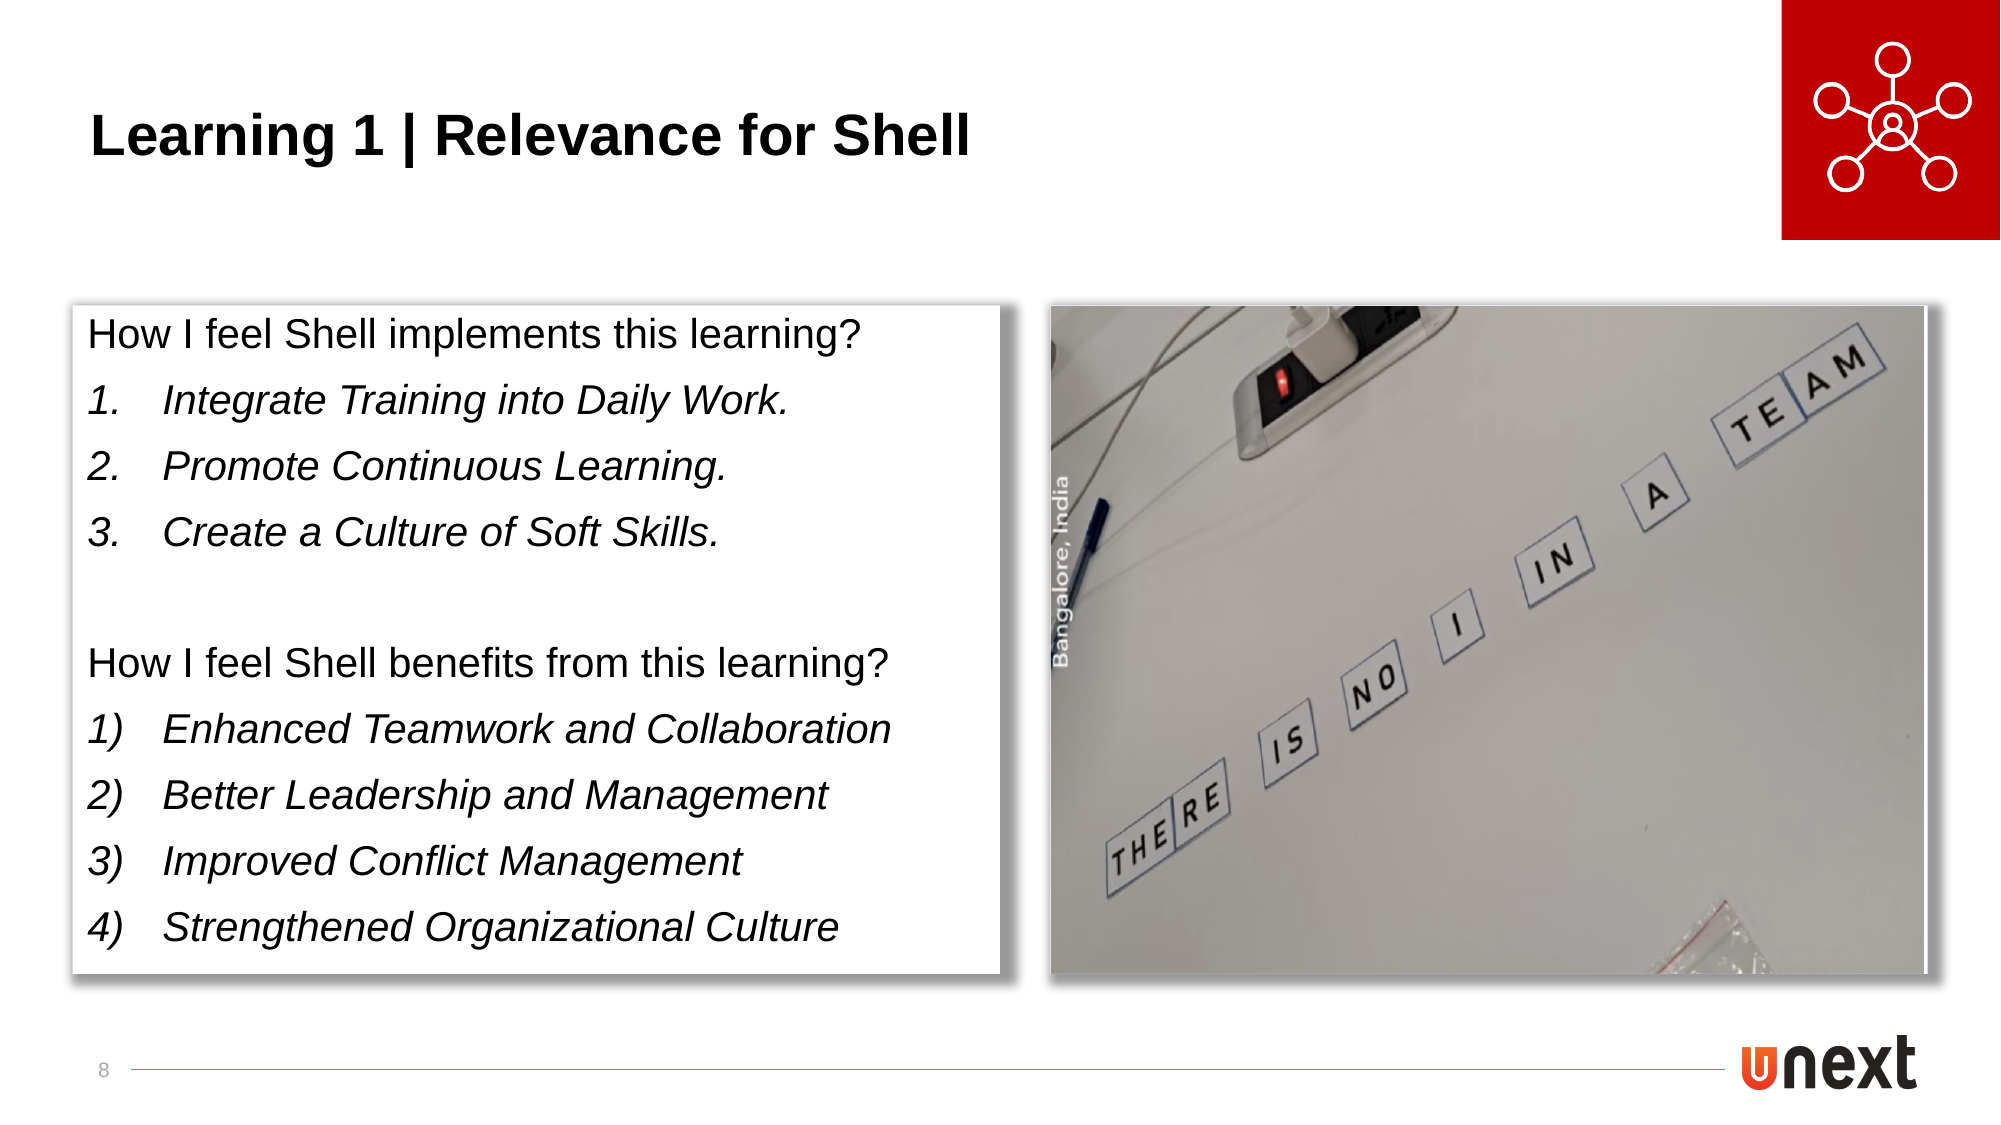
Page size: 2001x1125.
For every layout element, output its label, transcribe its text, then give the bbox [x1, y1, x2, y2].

picture [1051, 19, 1990, 1090]
text_box [1781, 0, 2000, 241]
text_box How I feel Shell implements this learning? Integrate Training into Daily Work. Promote Continuous Learning. Create a Culture of Soft Skills. How I feel Shell benefits from this learning? Enhanced Teamwork and Collaboration Better Leadership and Management Improved Conflict Management Strengthened Organizational Culture [72, 305, 1000, 974]
title Learning 1 | Relevance for Shell [76, 78, 1795, 196]
text_box [1822, 305, 1928, 974]
slide_number 8 [48, 1047, 110, 1091]
